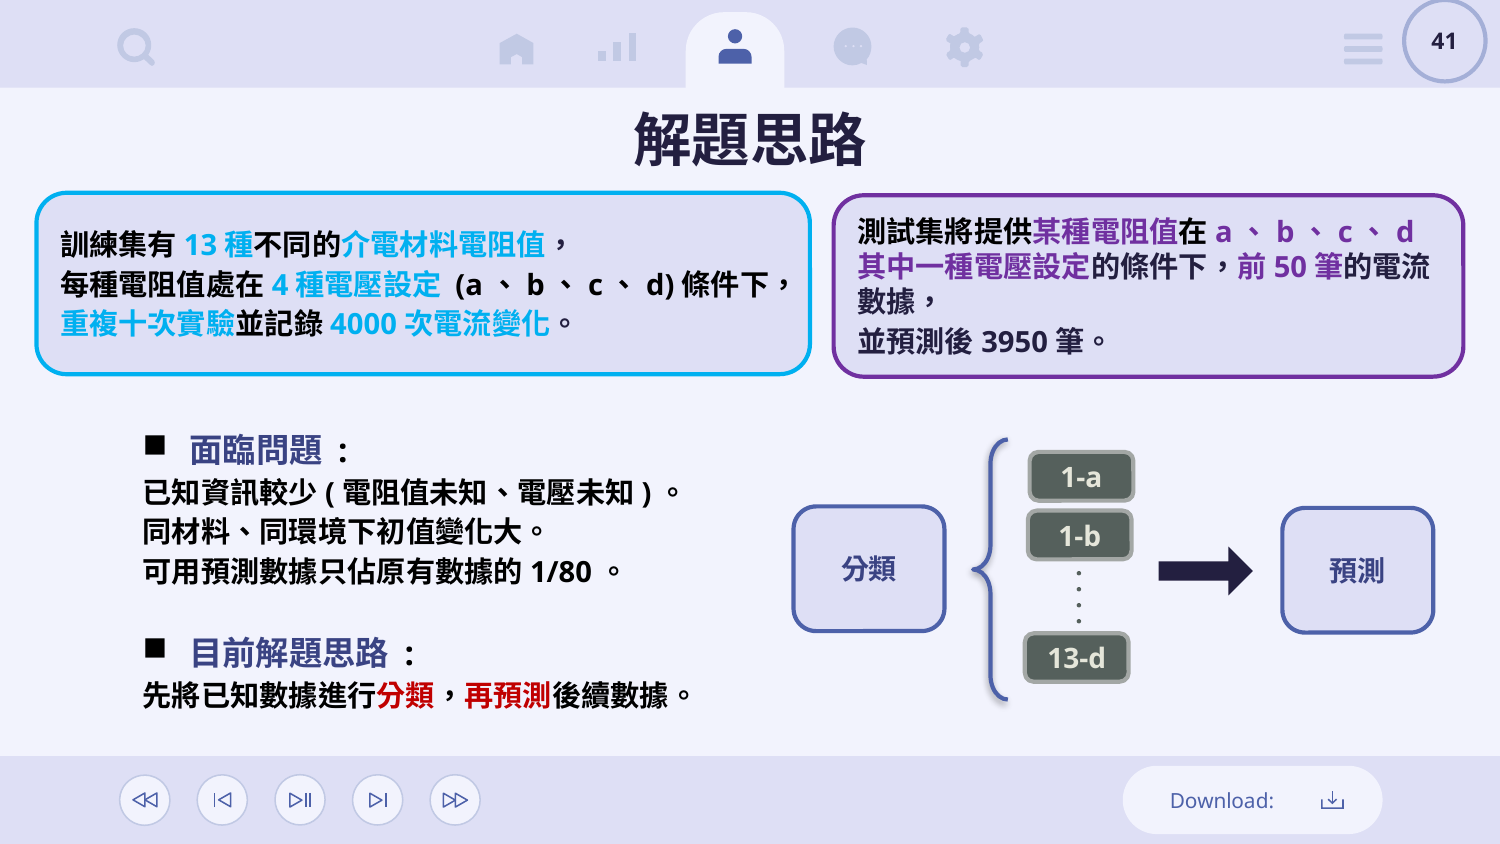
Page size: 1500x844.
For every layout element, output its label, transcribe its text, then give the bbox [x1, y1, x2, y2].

text_box 面臨問題 : 已知資訊較少(電阻值未知、電壓未知)。 同材料、同環境下初值變化大。 可用預測數據只佔原有數據的1/80。 目前解題思路 : 先將已知數據進行分類，再預測後續數據。 [127, 421, 720, 719]
text_box [971, 437, 1009, 702]
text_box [1024, 451, 1134, 682]
text_box 預測 [1280, 505, 1436, 635]
text_box 測試集將提供某種電阻值在a、b、c、d其中一種電壓設定的條件下，前50筆的電流數據， 並預測後3950筆。 [831, 193, 1466, 379]
text_box 分類 [791, 504, 947, 634]
title 解題思路 [118, 87, 1382, 182]
text_box [1156, 544, 1255, 598]
text_box 41 [1402, 0, 1488, 84]
text_box 訓練集有13種不同的介電材料電阻值， 每種電阻值處在4種電壓設定 (a、b、c、d)條件下， 重複十次實驗並記錄4000次電流變化。 [34, 190, 813, 377]
